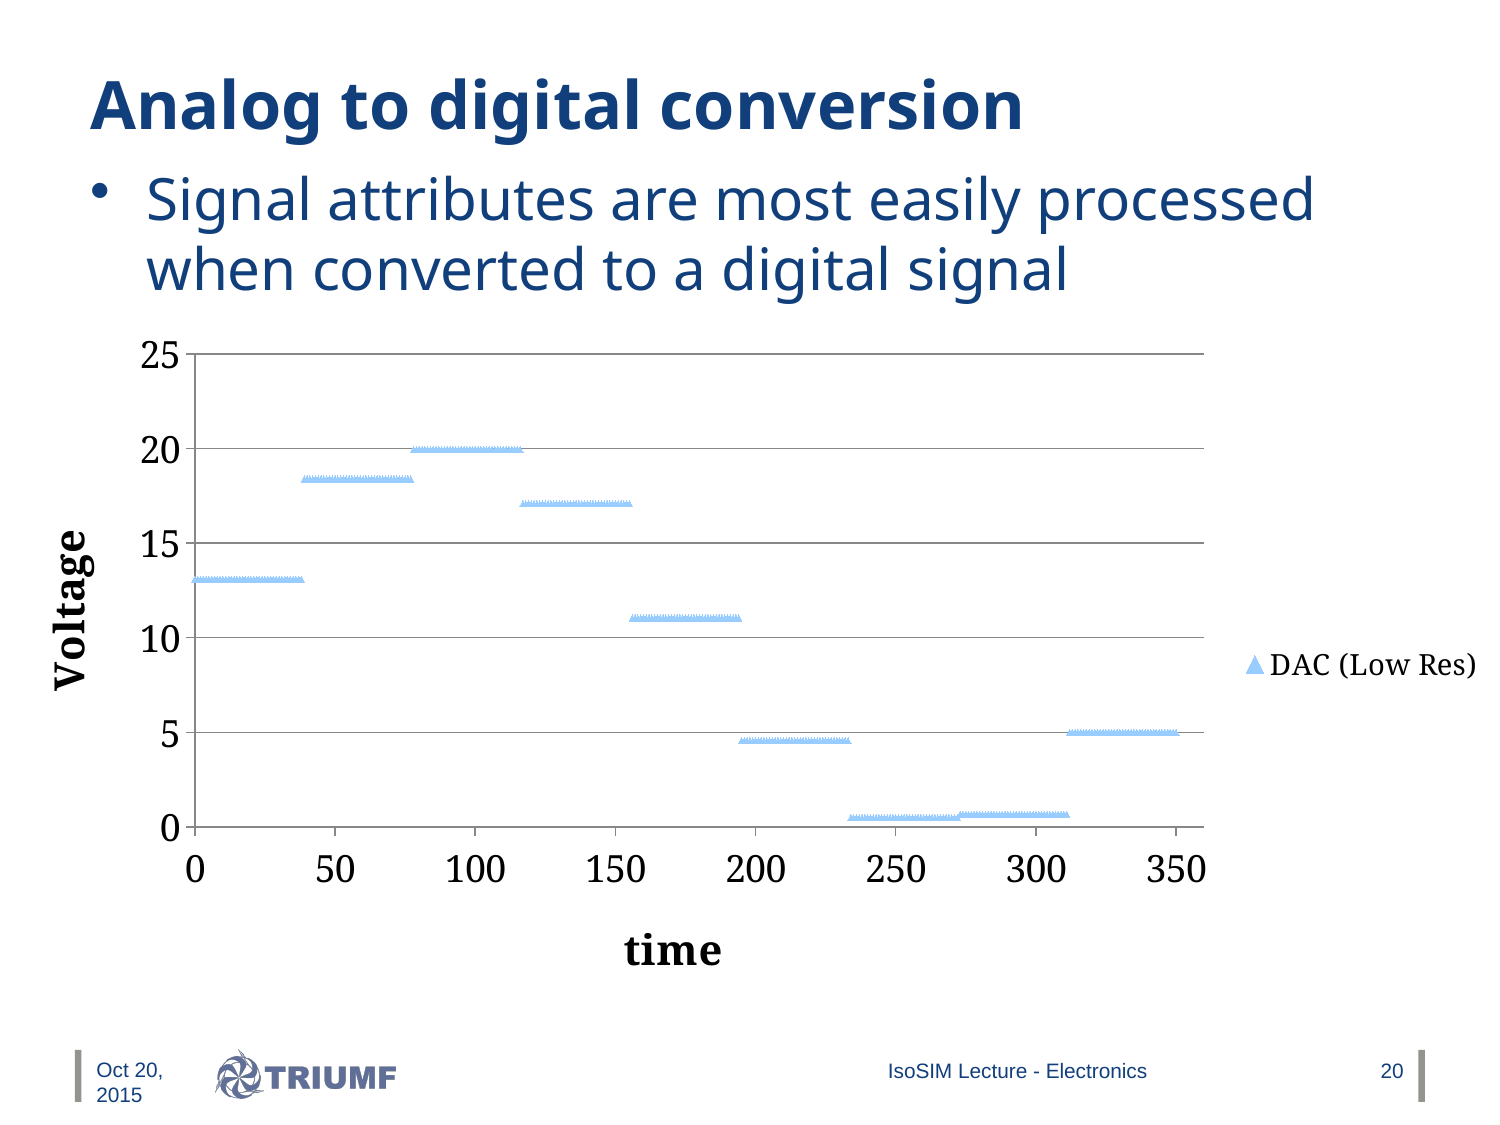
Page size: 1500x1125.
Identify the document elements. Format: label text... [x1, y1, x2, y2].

title Analog to digital conversion [74, 61, 1426, 162]
slide_number 20 [1182, 1049, 1419, 1125]
chart [0, 313, 1500, 1016]
footer IsoSIM Lecture - Electronics [394, 1049, 1163, 1125]
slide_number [81, 1048, 213, 1125]
list Signal attributes are most easily processed when converted to a digital signal [74, 162, 1426, 312]
